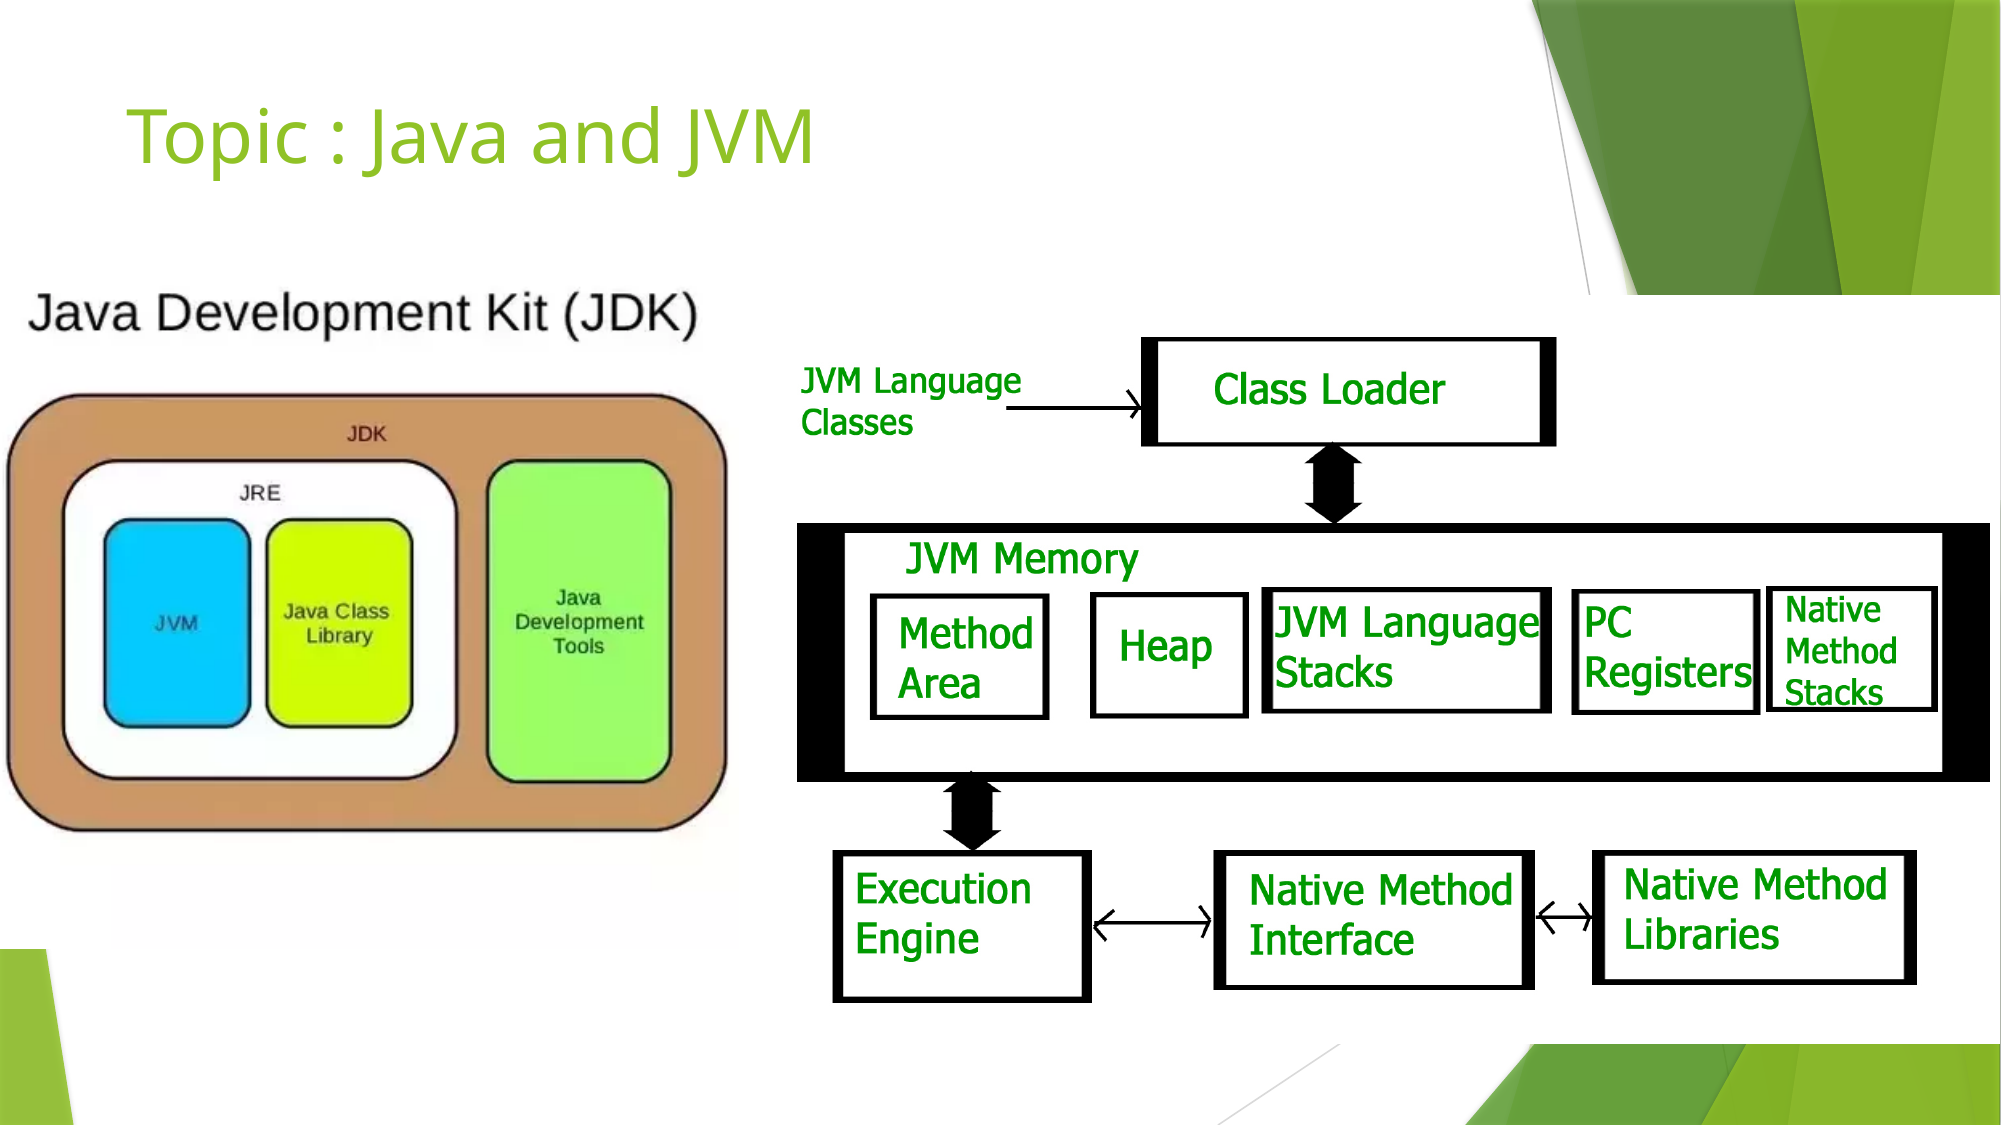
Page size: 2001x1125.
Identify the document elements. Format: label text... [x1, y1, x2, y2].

picture [738, 295, 2000, 1044]
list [0, 223, 848, 950]
title Topic : Java and JVM [111, 81, 1522, 200]
